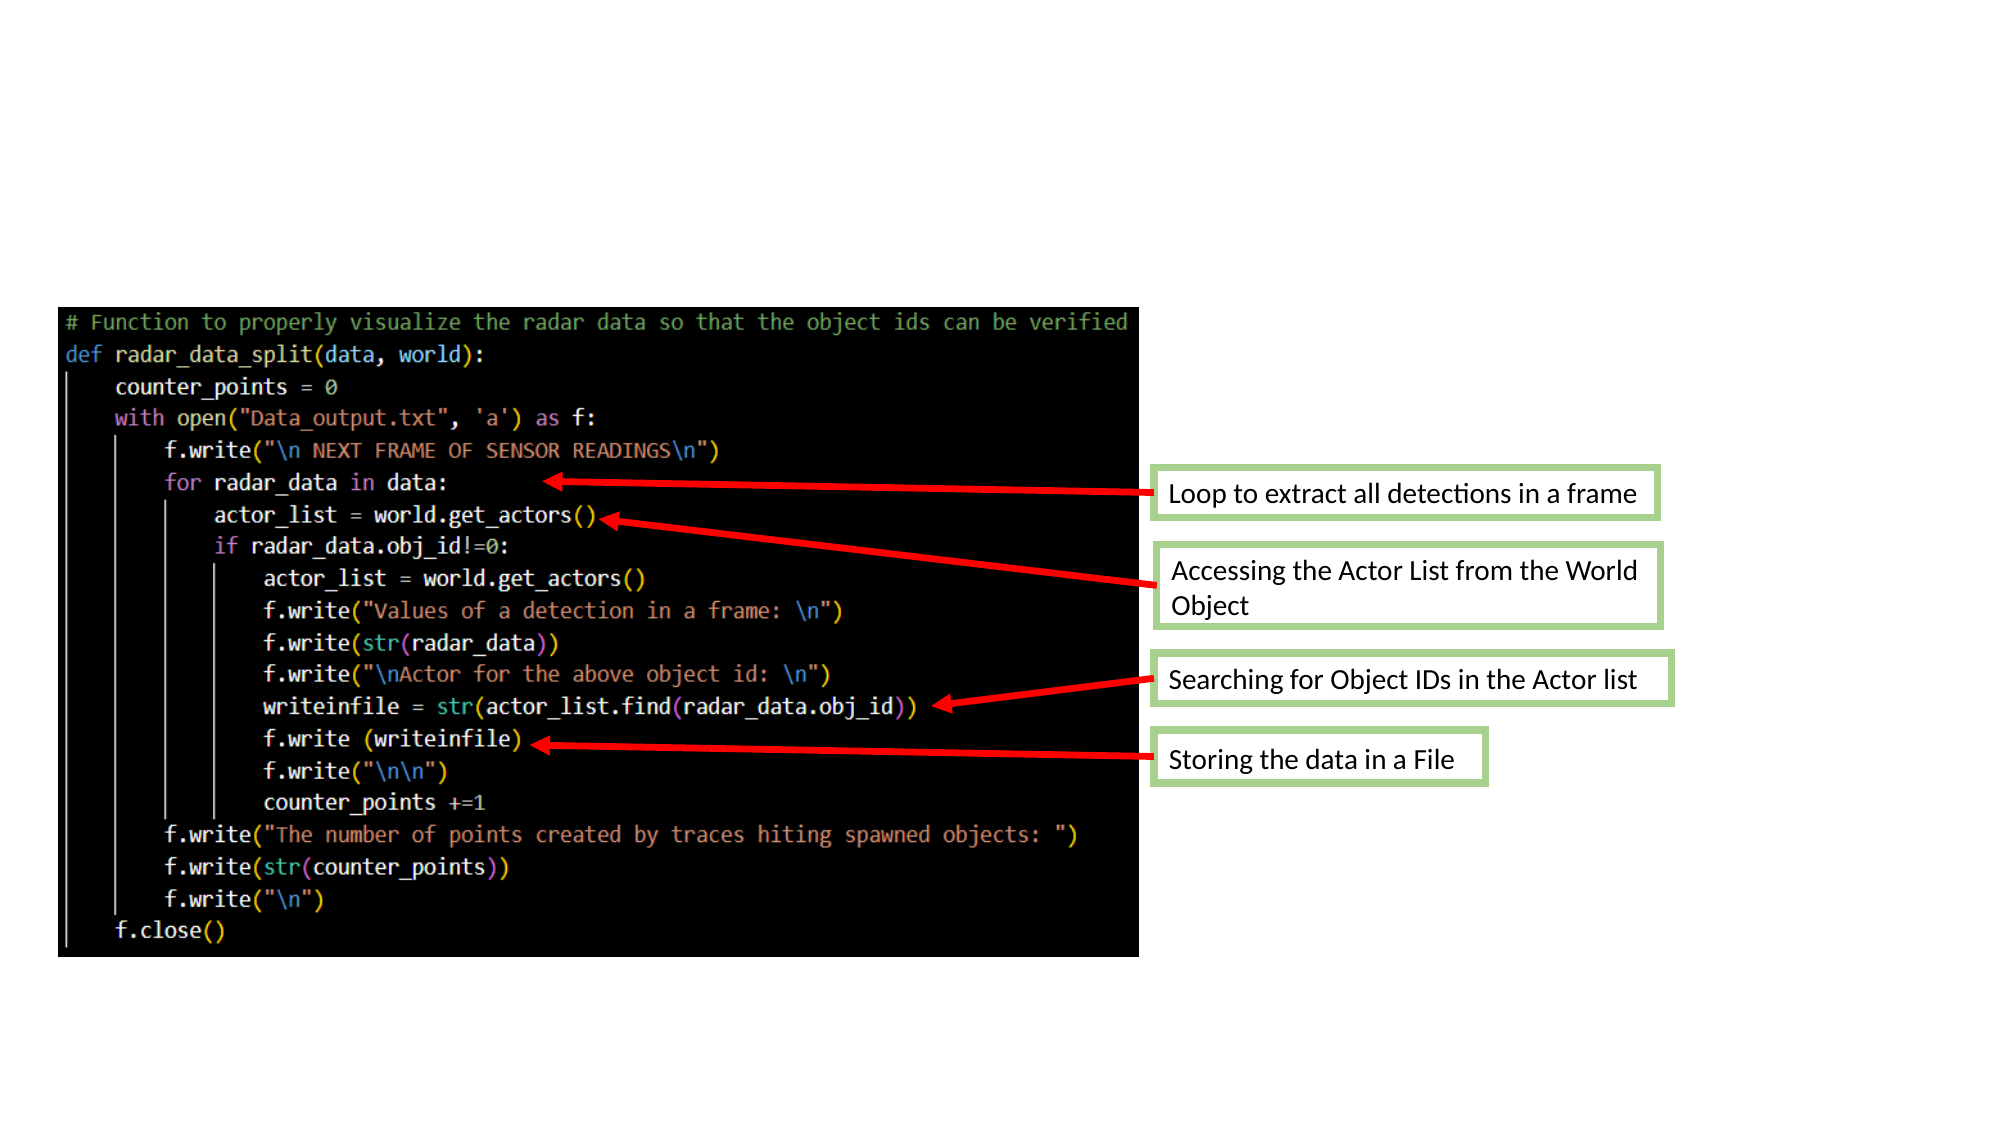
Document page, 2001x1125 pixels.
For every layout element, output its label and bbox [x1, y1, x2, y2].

text_box [931, 678, 1154, 706]
picture [58, 307, 1140, 957]
text_box [529, 745, 1154, 757]
text_box [1153, 652, 1673, 705]
text_box [1153, 729, 1487, 784]
text_box [1156, 543, 1662, 627]
text_box [542, 481, 1154, 493]
text_box [1153, 466, 1659, 519]
text_box [598, 518, 1157, 586]
